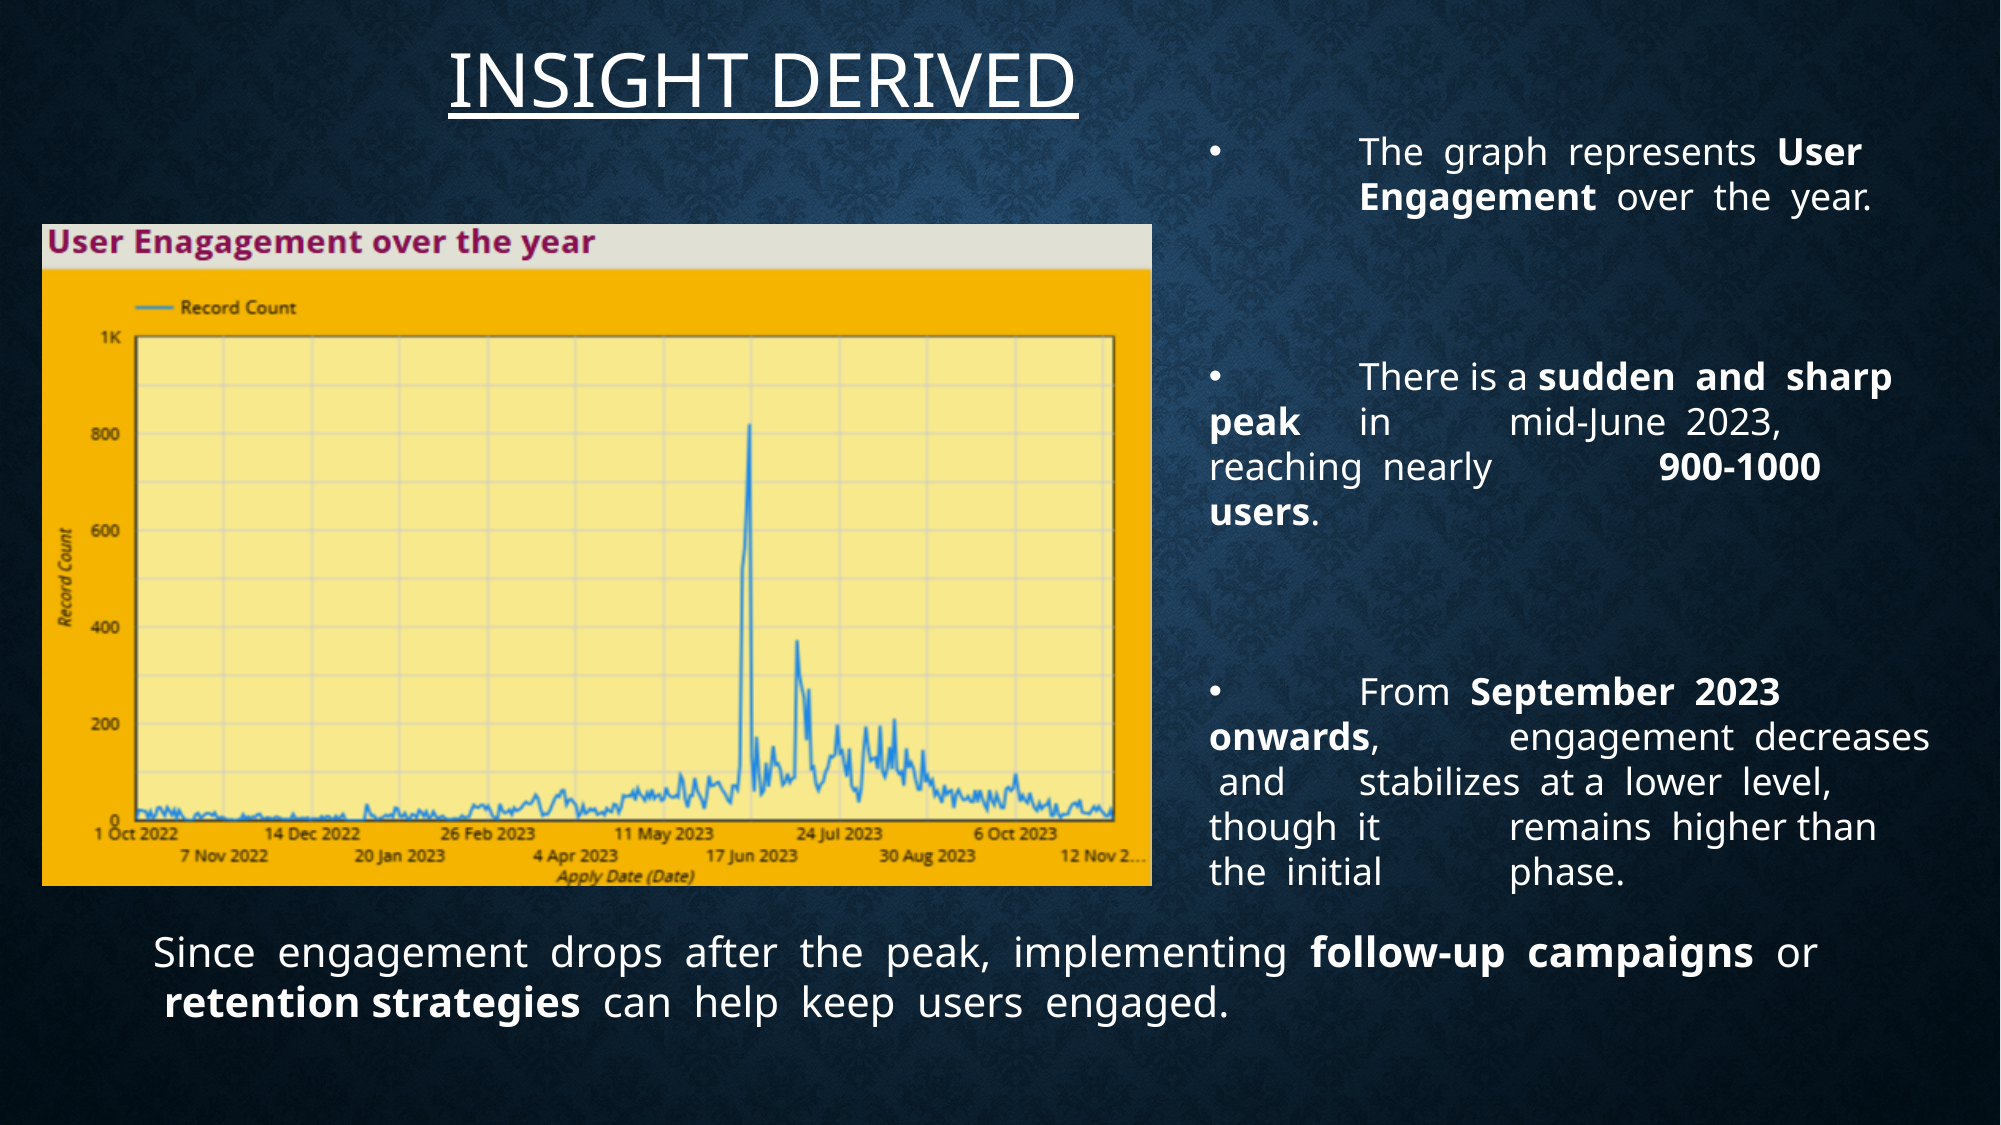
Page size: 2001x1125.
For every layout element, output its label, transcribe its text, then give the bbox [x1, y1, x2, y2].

picture [42, 224, 1153, 886]
text_box Since engagement drops after the peak, implementing follow-up campaigns or retention strategies can help keep users engaged. [138, 918, 1843, 1034]
text_box The graph represents User Engagement over the year. There is a sudden and sharp peak in mid-June 2023, reaching nearly 900-1000 users. From September 2023 onwards, engagement decreases and stabilizes at a lower level, though it remains higher than the initial phase. [1194, 120, 1952, 901]
text_box INSIGHT DERIVED [290, 25, 1237, 131]
